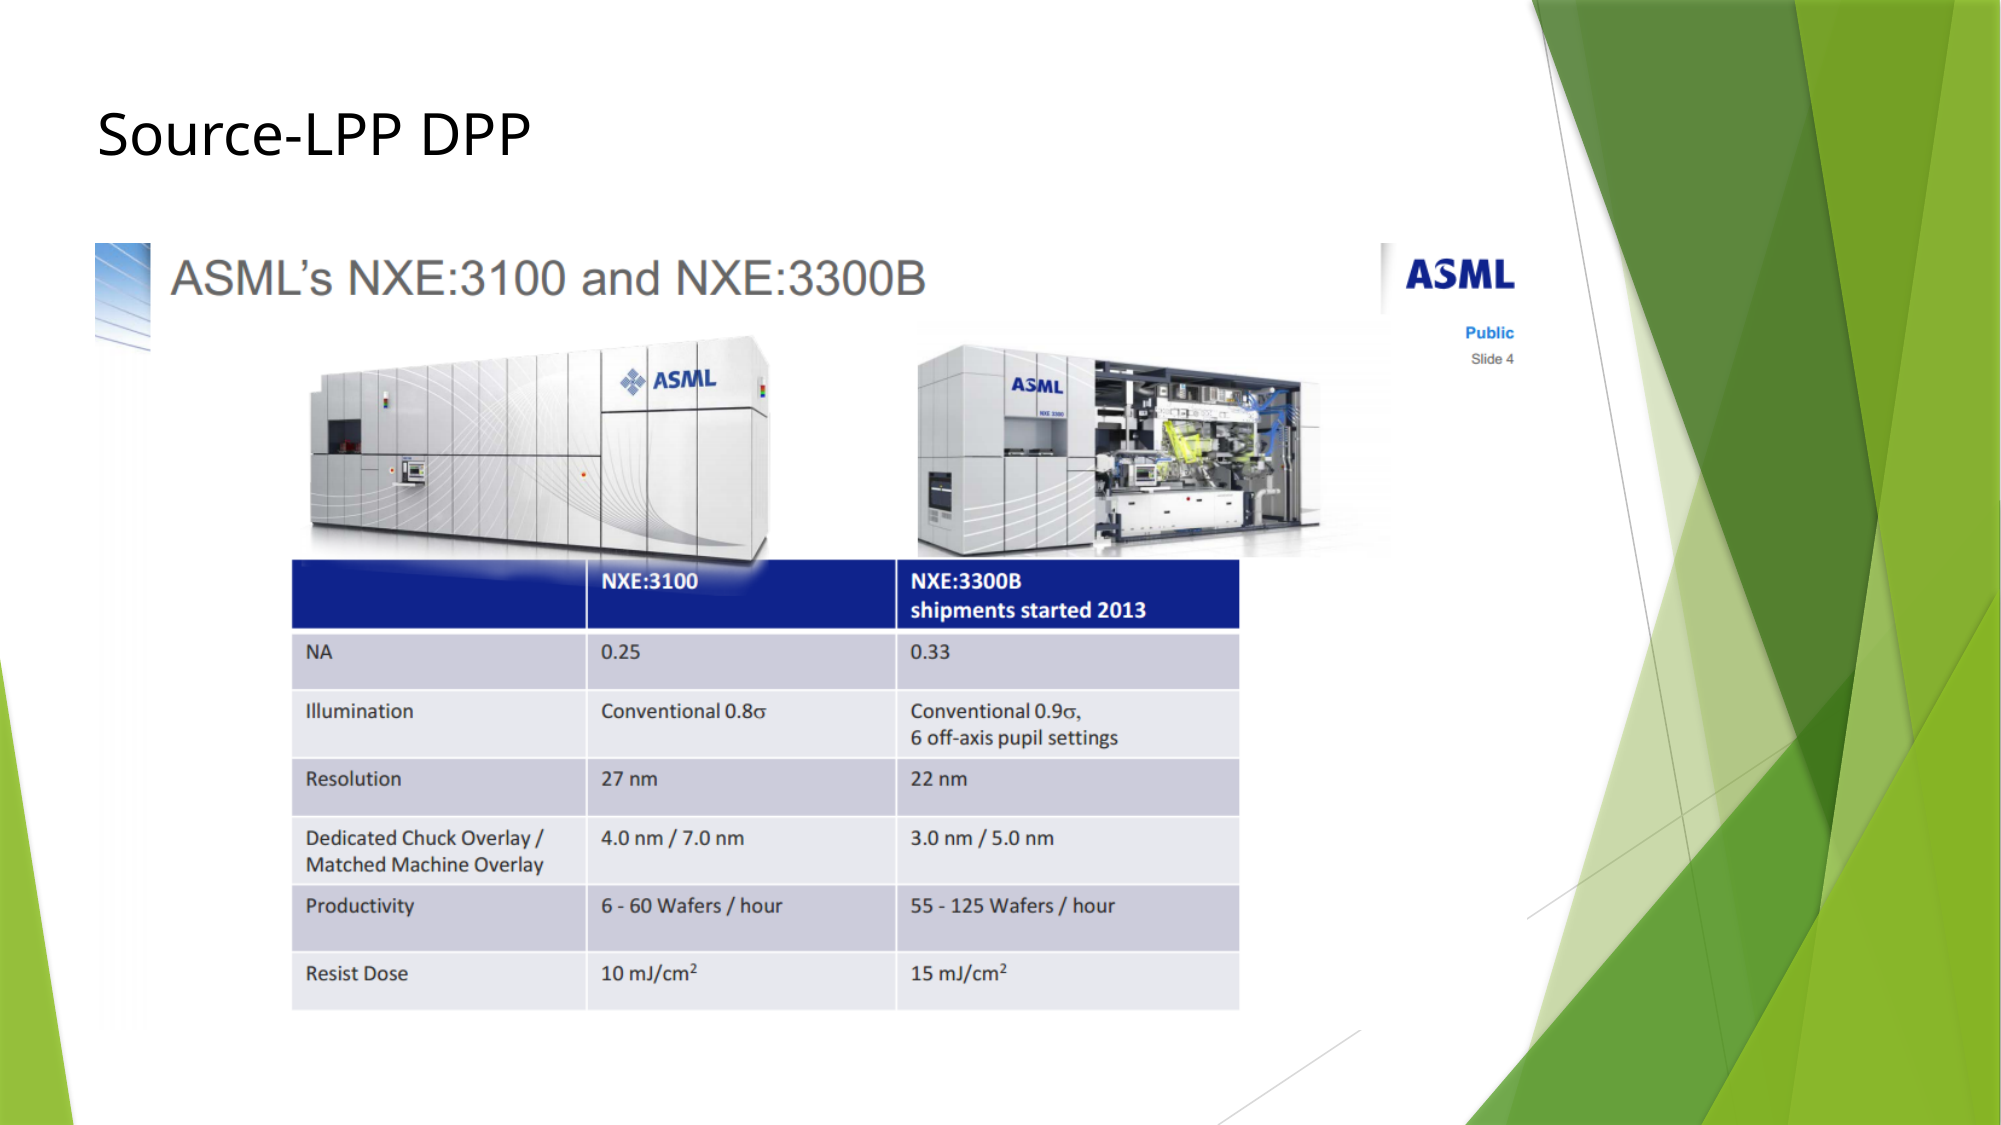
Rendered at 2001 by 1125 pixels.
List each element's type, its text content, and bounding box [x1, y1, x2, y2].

title Source-LPP DPP [82, 90, 1493, 307]
picture [95, 243, 1527, 1031]
